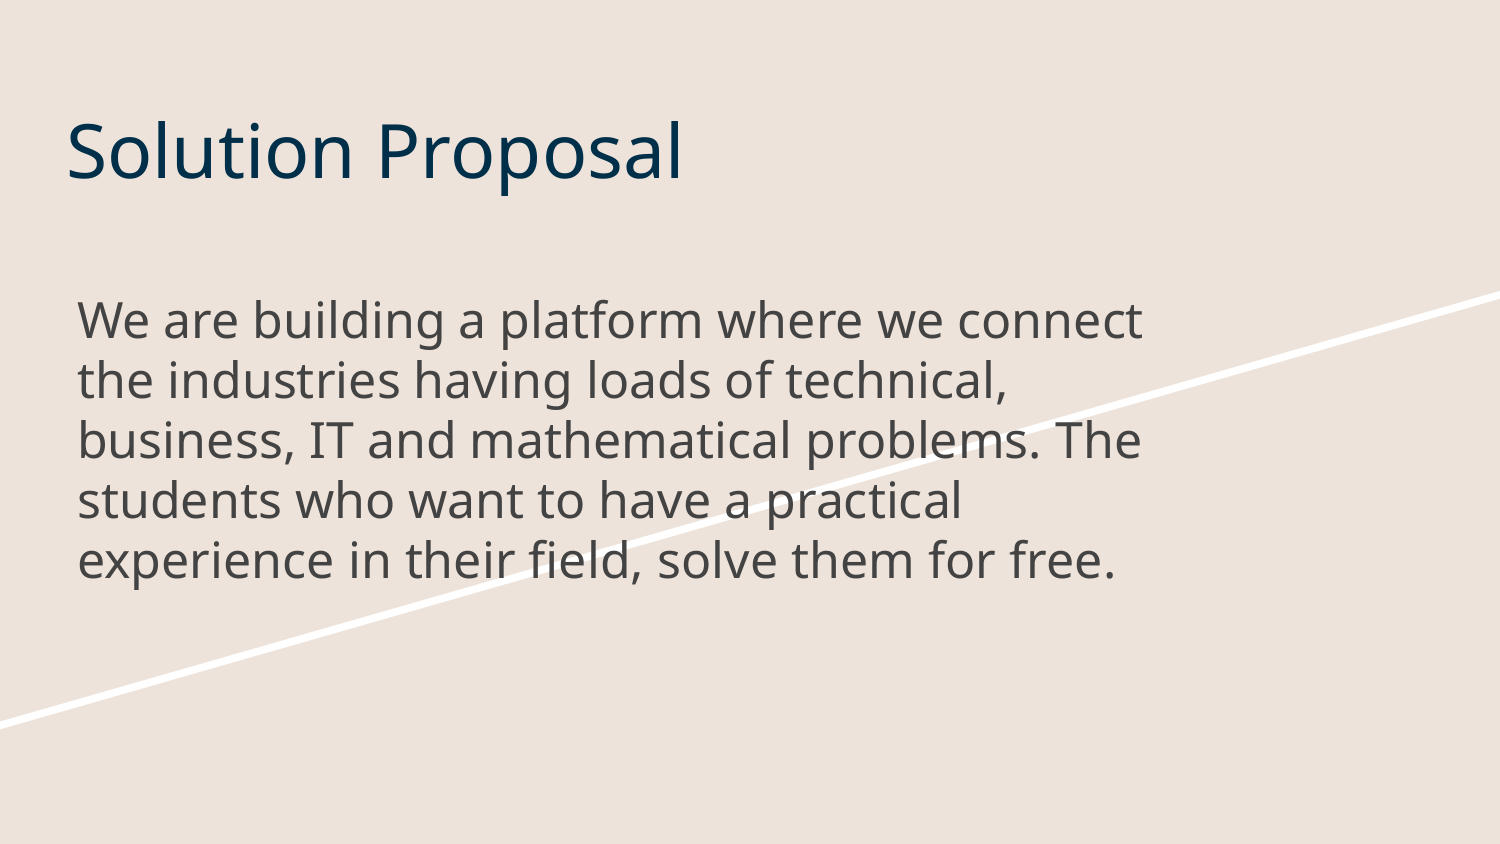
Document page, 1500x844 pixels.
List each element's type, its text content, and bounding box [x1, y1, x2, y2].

text_box We are building a platform where we connect the industries having loads of technical, business, IT and mathematical problems. The students who want to have a practical experience in their field, solve them for free. [62, 273, 1224, 816]
title Solution Proposal [51, 88, 1449, 299]
